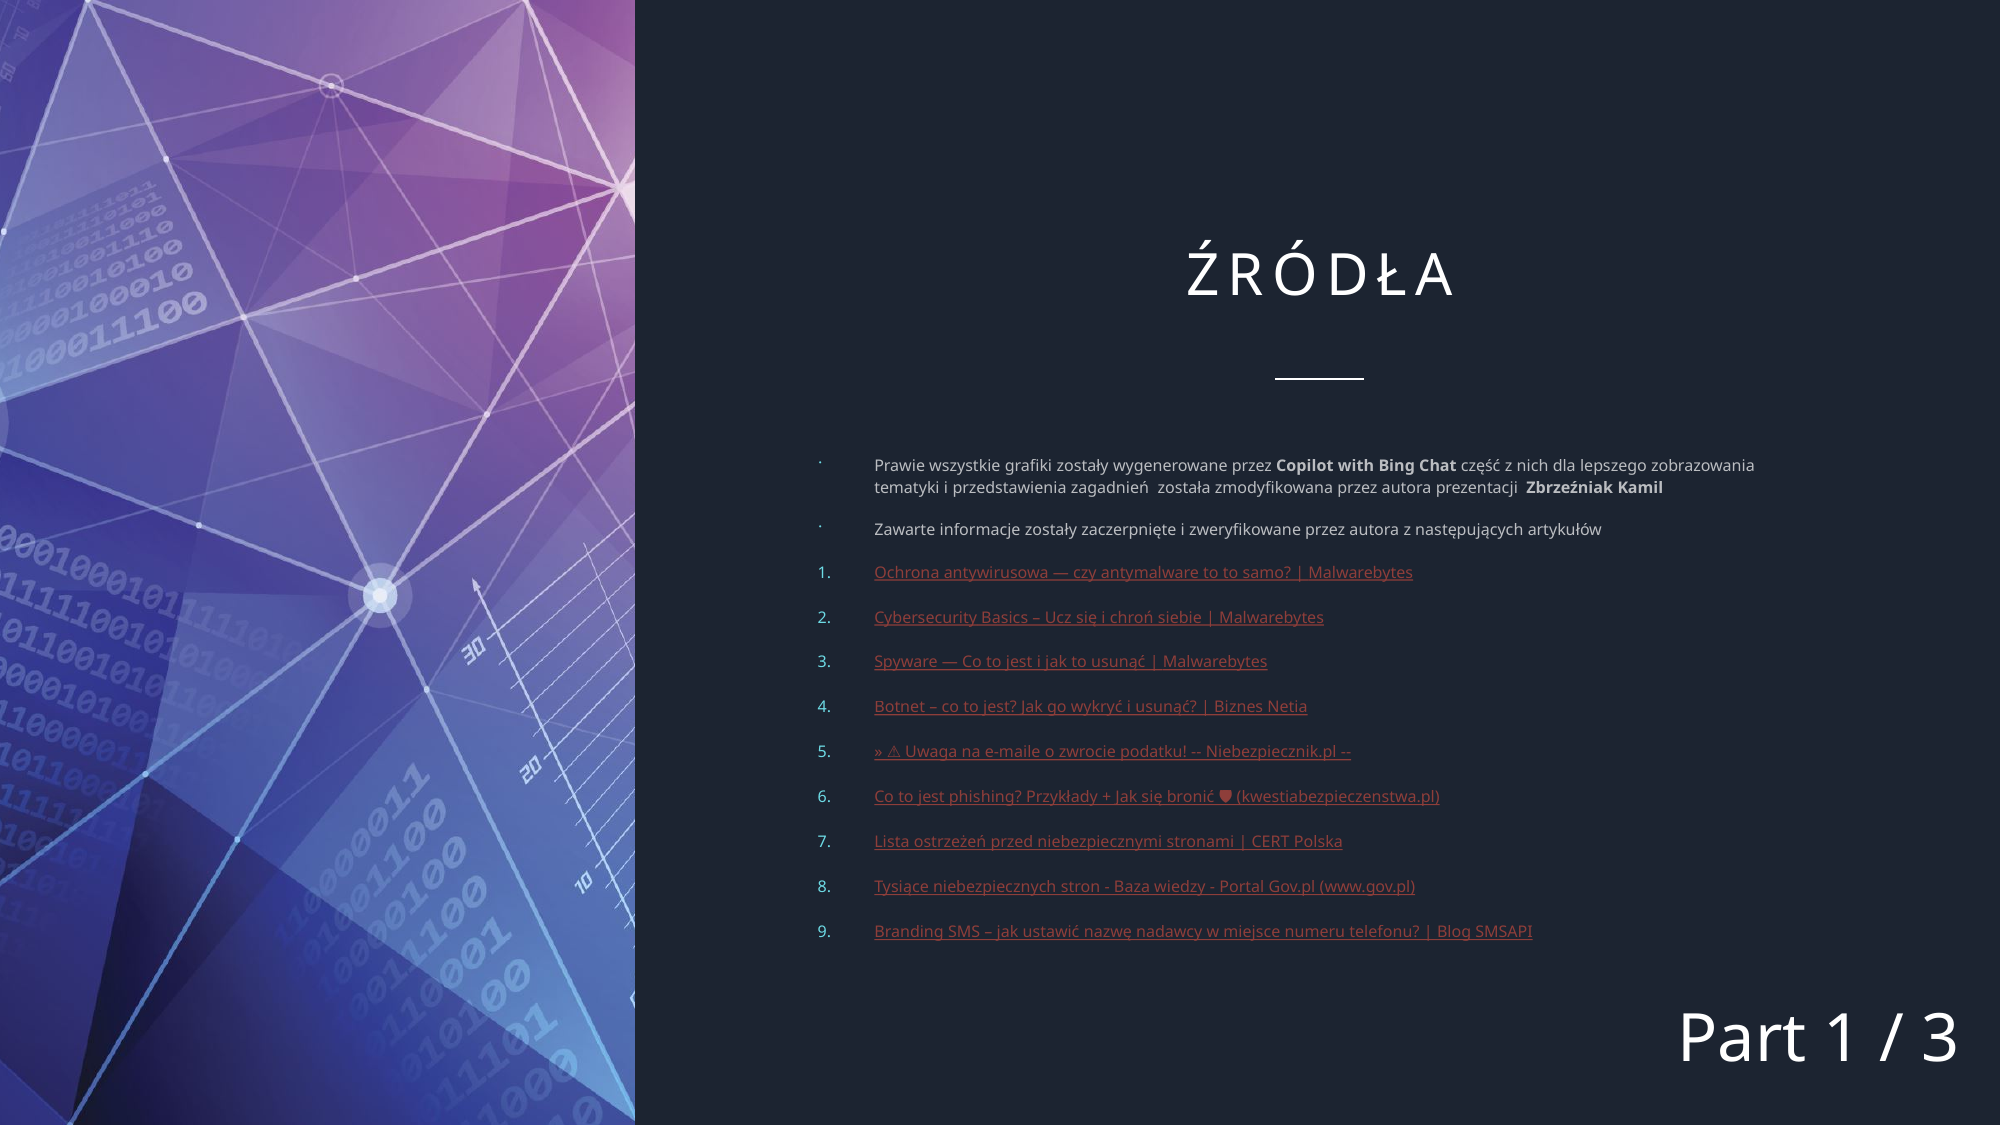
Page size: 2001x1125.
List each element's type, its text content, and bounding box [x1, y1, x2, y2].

list Prawie wszystkie grafiki zostały wygenerowane przez Copilot with Bing Chat część z nich dla lepszego zobrazowania tematyki i przedstawienia zagadnień została zmodyfikowana przez autora prezentacji: Zbrzeźniak Kamil Zawarte informacje zostały zaczerpnięte i zweryfikowane przez autora z następujących artykułów: Ochrona antywirusowa — czy antymalware to to samo? | Malwarebytes Cybersecurity Basics – Ucz się i chroń siebie | Malwarebytes Spyware — Co to jest i jak to usunąć | Malwarebytes Botnet – co to jest? Jak go wykryć i usunąć? | Biznes Netia » ⚠️ Uwaga na e-maile o zwrocie podatku! -- Niebezpiecznik.pl -- Co to jest phishing? Przykłady + Jak się bronić 🛡️ (kwestiabezpieczenstwa.pl) Lista ostrzeżeń przed niebezpiecznymi stronami | CERT Polska Tysiące niebezpiecznych stron - Baza wiedzy - Portal Gov.pl (www.gov.pl) Branding SMS – jak ustawić nazwę nadawcy w miejsce numeru telefonu? | Blog SMSAPI [817, 452, 1822, 947]
text_box Part 1 / 3 [1662, 987, 2000, 1083]
text_box [636, 0, 2000, 1125]
picture [0, 0, 636, 1125]
title Źródła [817, 165, 1822, 307]
